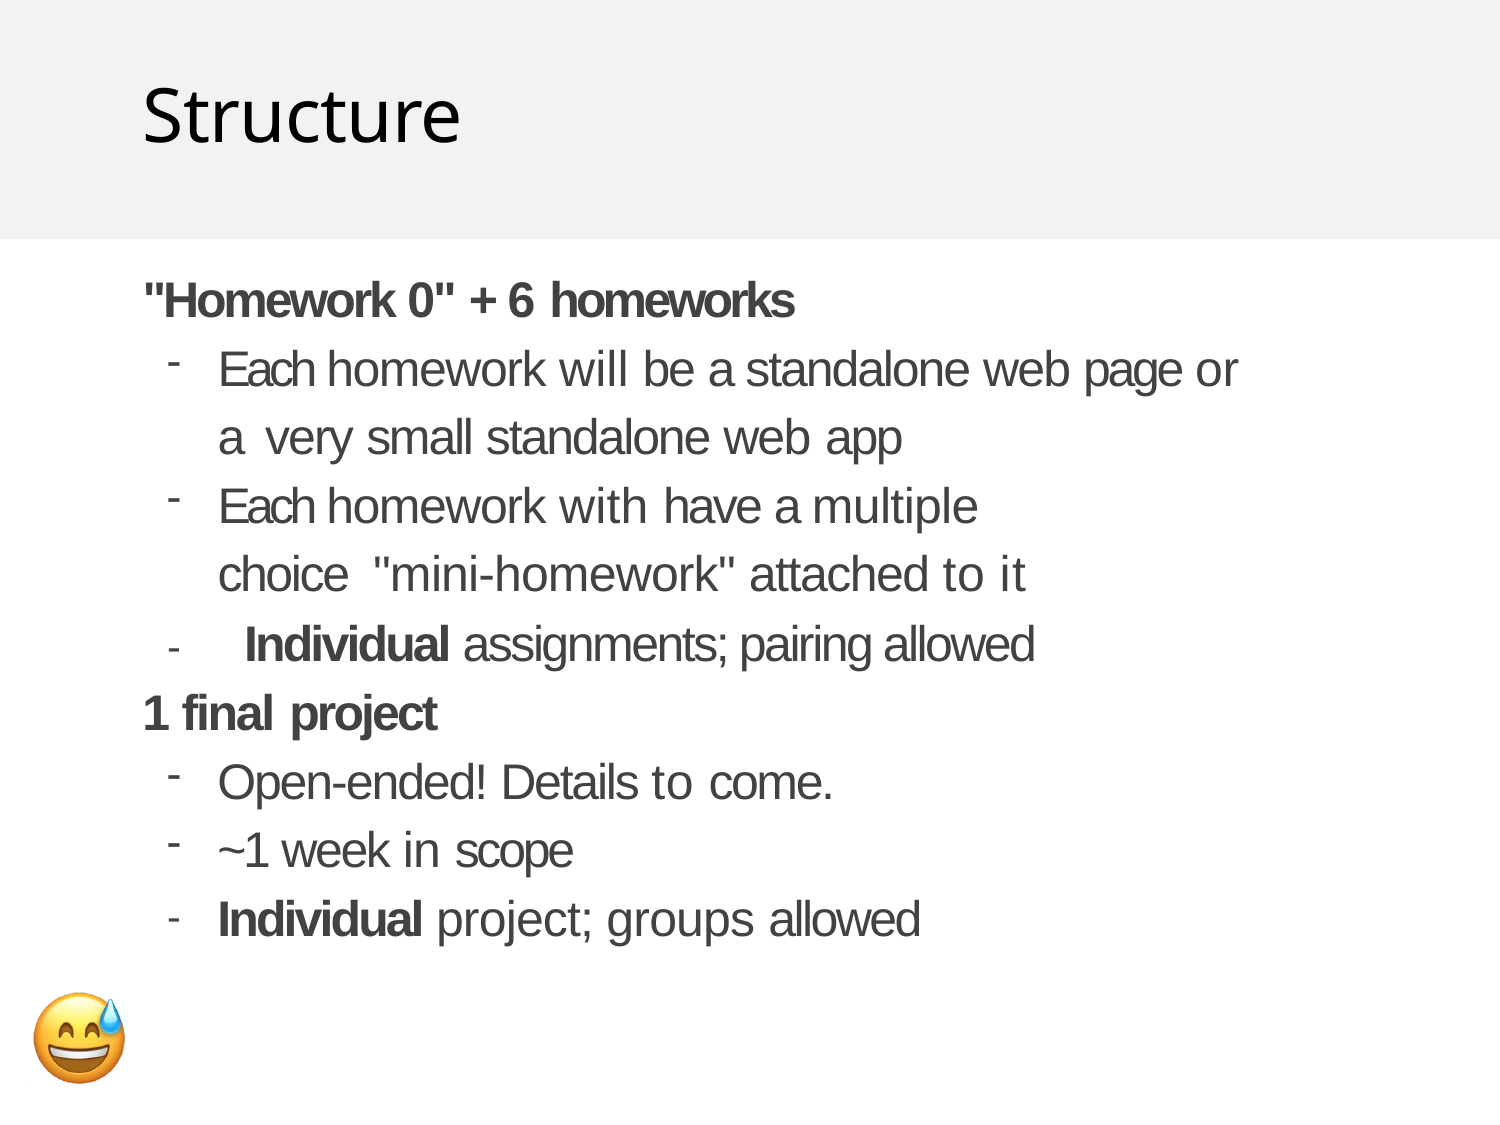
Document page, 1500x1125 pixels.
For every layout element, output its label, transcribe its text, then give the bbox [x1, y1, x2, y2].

text_box [29, 988, 129, 1088]
text_box - Individual assignments; pairing allowed 1 final project Open-ended! Details to come. ~1 week in scope Individual project; groups allowed [140, 600, 1075, 947]
text_box "Homework 0" + 6 homeworks Each homework will be a standalone web page or a very small standalone web app Each homework with have a multiple choice "mini-homework" attached to it [140, 257, 1260, 602]
title Structure [140, 65, 780, 256]
